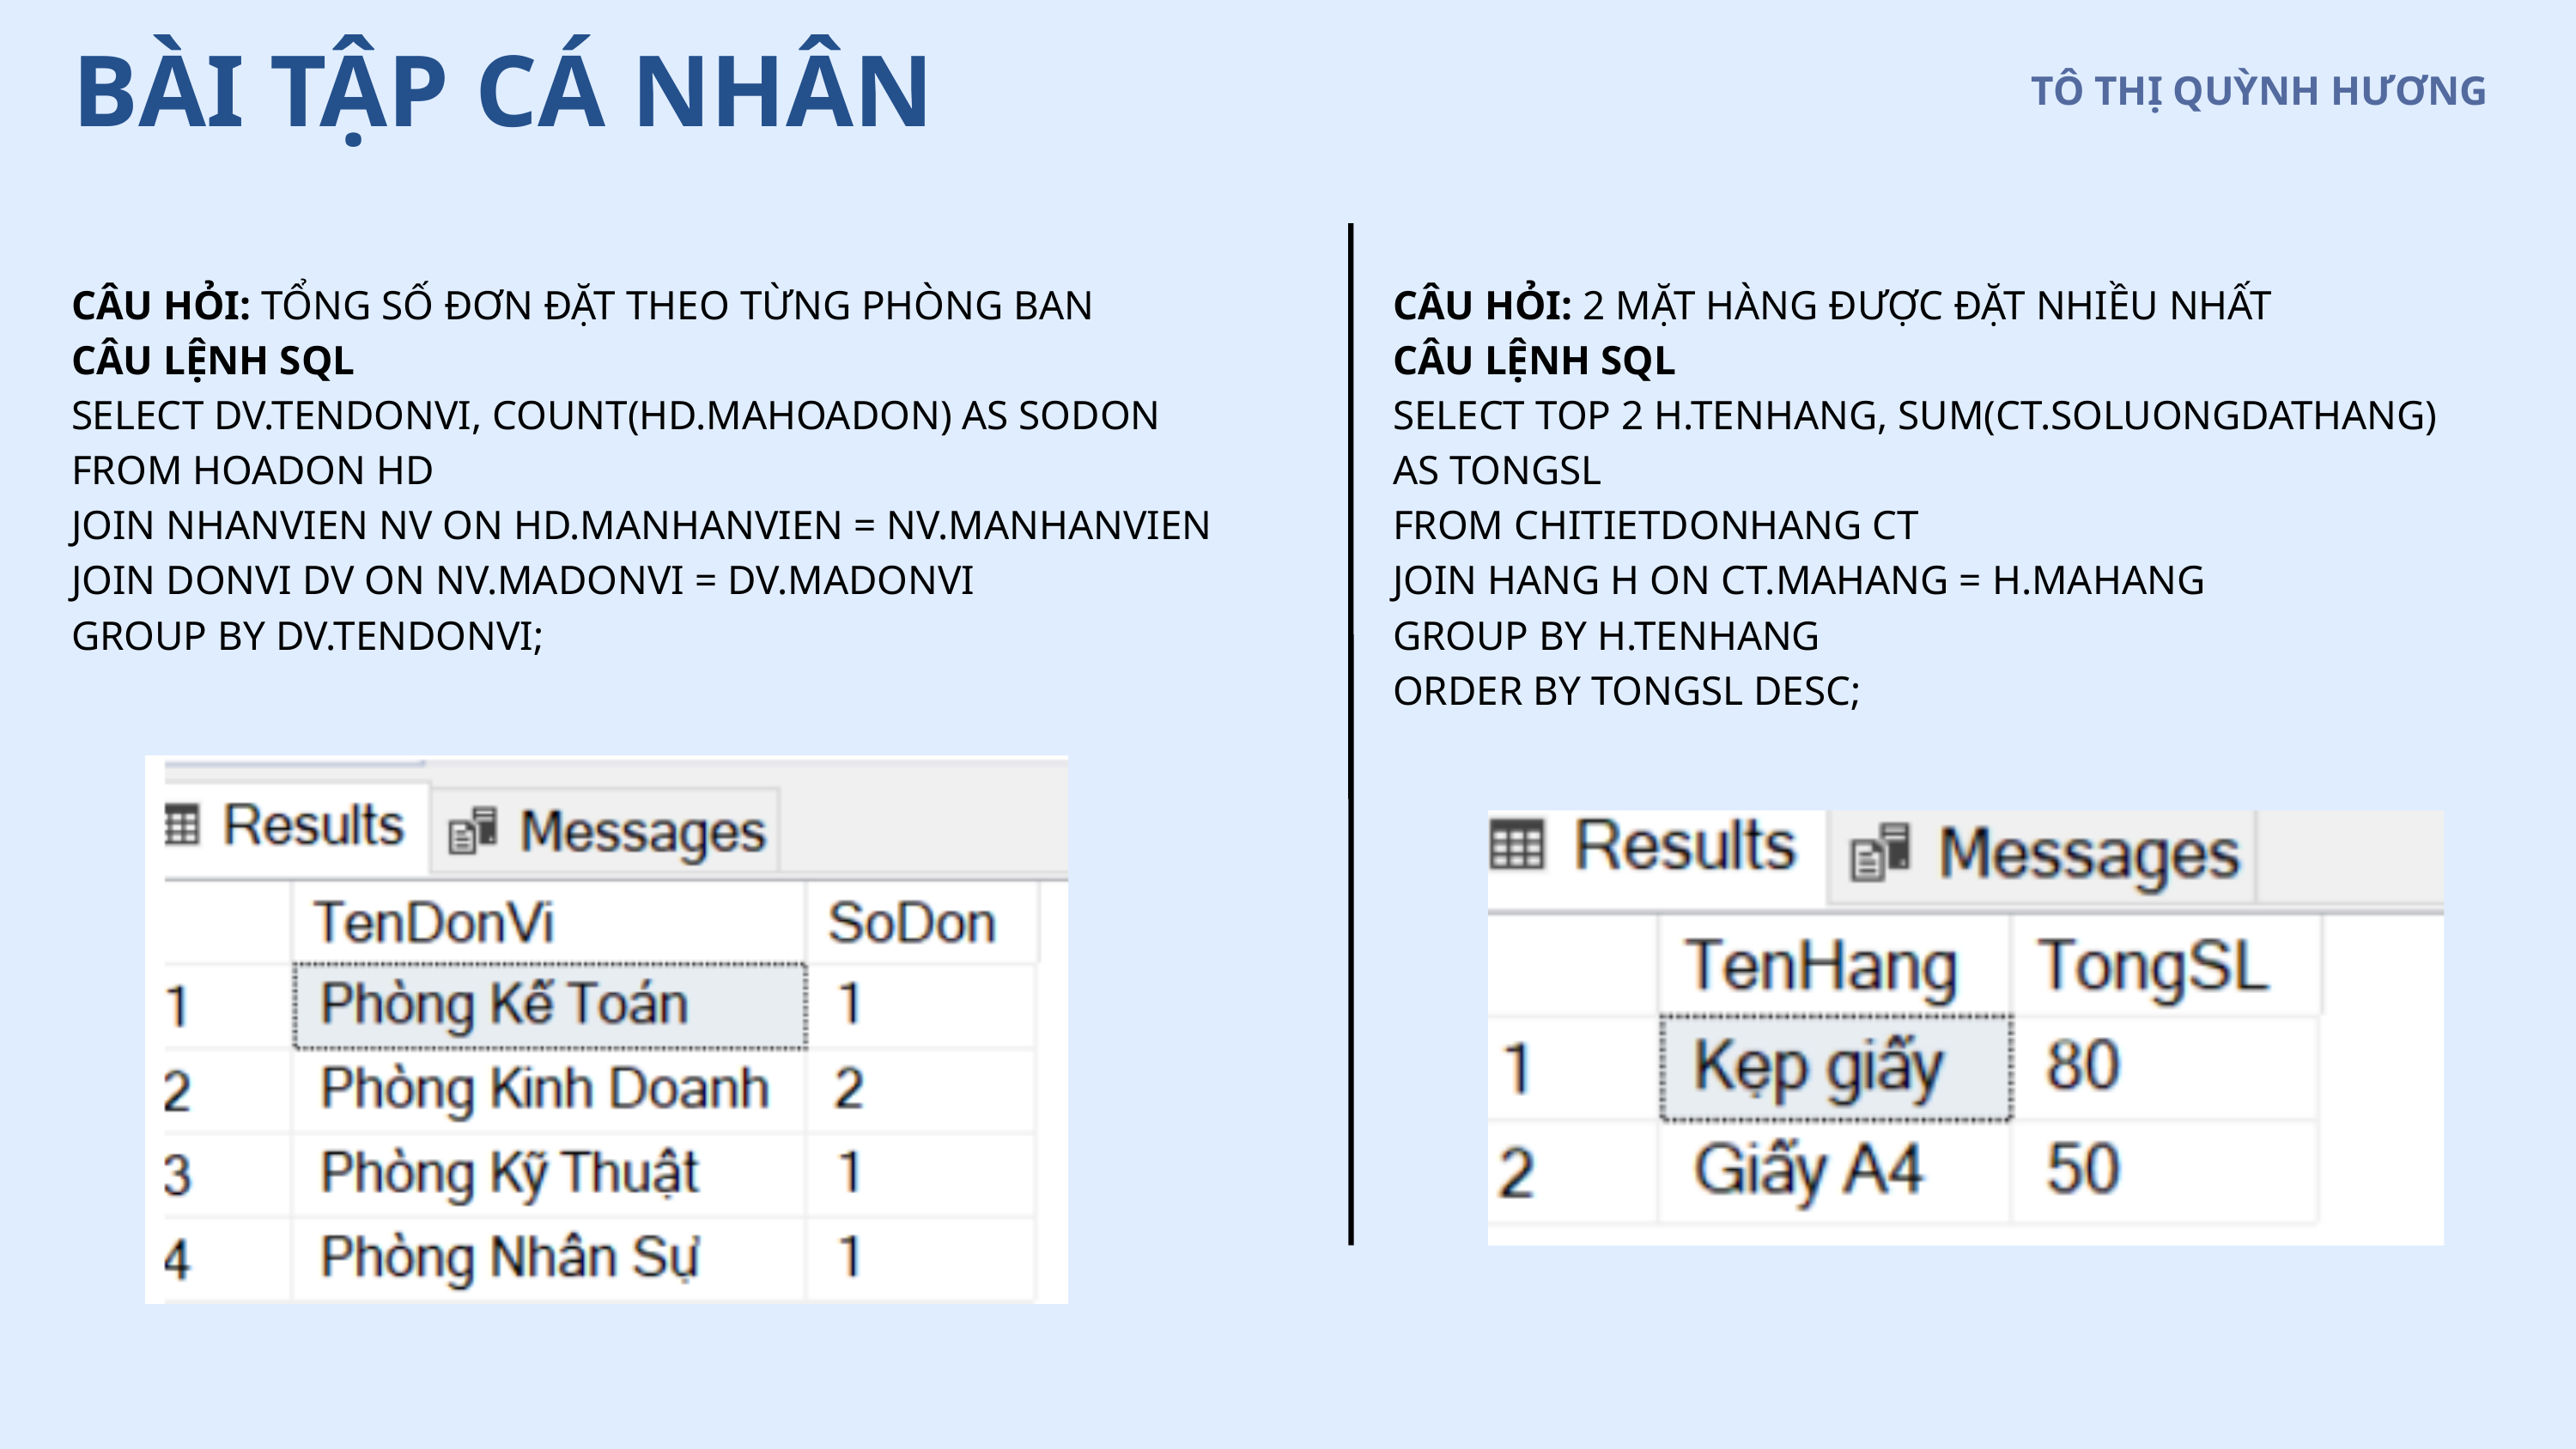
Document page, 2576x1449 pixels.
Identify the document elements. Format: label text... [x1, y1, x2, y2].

text_box [1488, 810, 2445, 1246]
text_box TÔ THỊ QUỲNH HƯƠNG [1943, 58, 2576, 113]
text_box [144, 755, 1069, 1304]
text_box CÂU HỎI: 2 MẶT HÀNG ĐƯỢC ĐẶT NHIỀU NHẤT CÂU LỆNH SQL SELECT TOP 2 H.TENHANG, SUM(CT.SOLUONGDATHANG) AS TONGSL FROM CHITIETDONHANG CT JOIN HANG H ON CT.MAHANG = H.MAHANG GROUP BY H.TENHANG ORDER BY TONGSL DESC; [1393, 272, 2540, 713]
text_box BÀI TẬP CÁ NHÂN [46, 27, 1917, 147]
text_box CÂU HỎI: TỔNG SỐ ĐƠN ĐẶT THEO TỪNG PHÒNG BAN CÂU LỆNH SQL SELECT DV.TENDONVI, COUNT(HD.MAHOADON) AS SODON FROM HOADON HD JOIN NHANVIEN NV ON HD.MANHANVIEN = NV.MANHANVIEN JOIN DONVI DV ON NV.MADONVI = DV.MADONVI GROUP BY DV.TENDONVI; [71, 272, 1309, 658]
